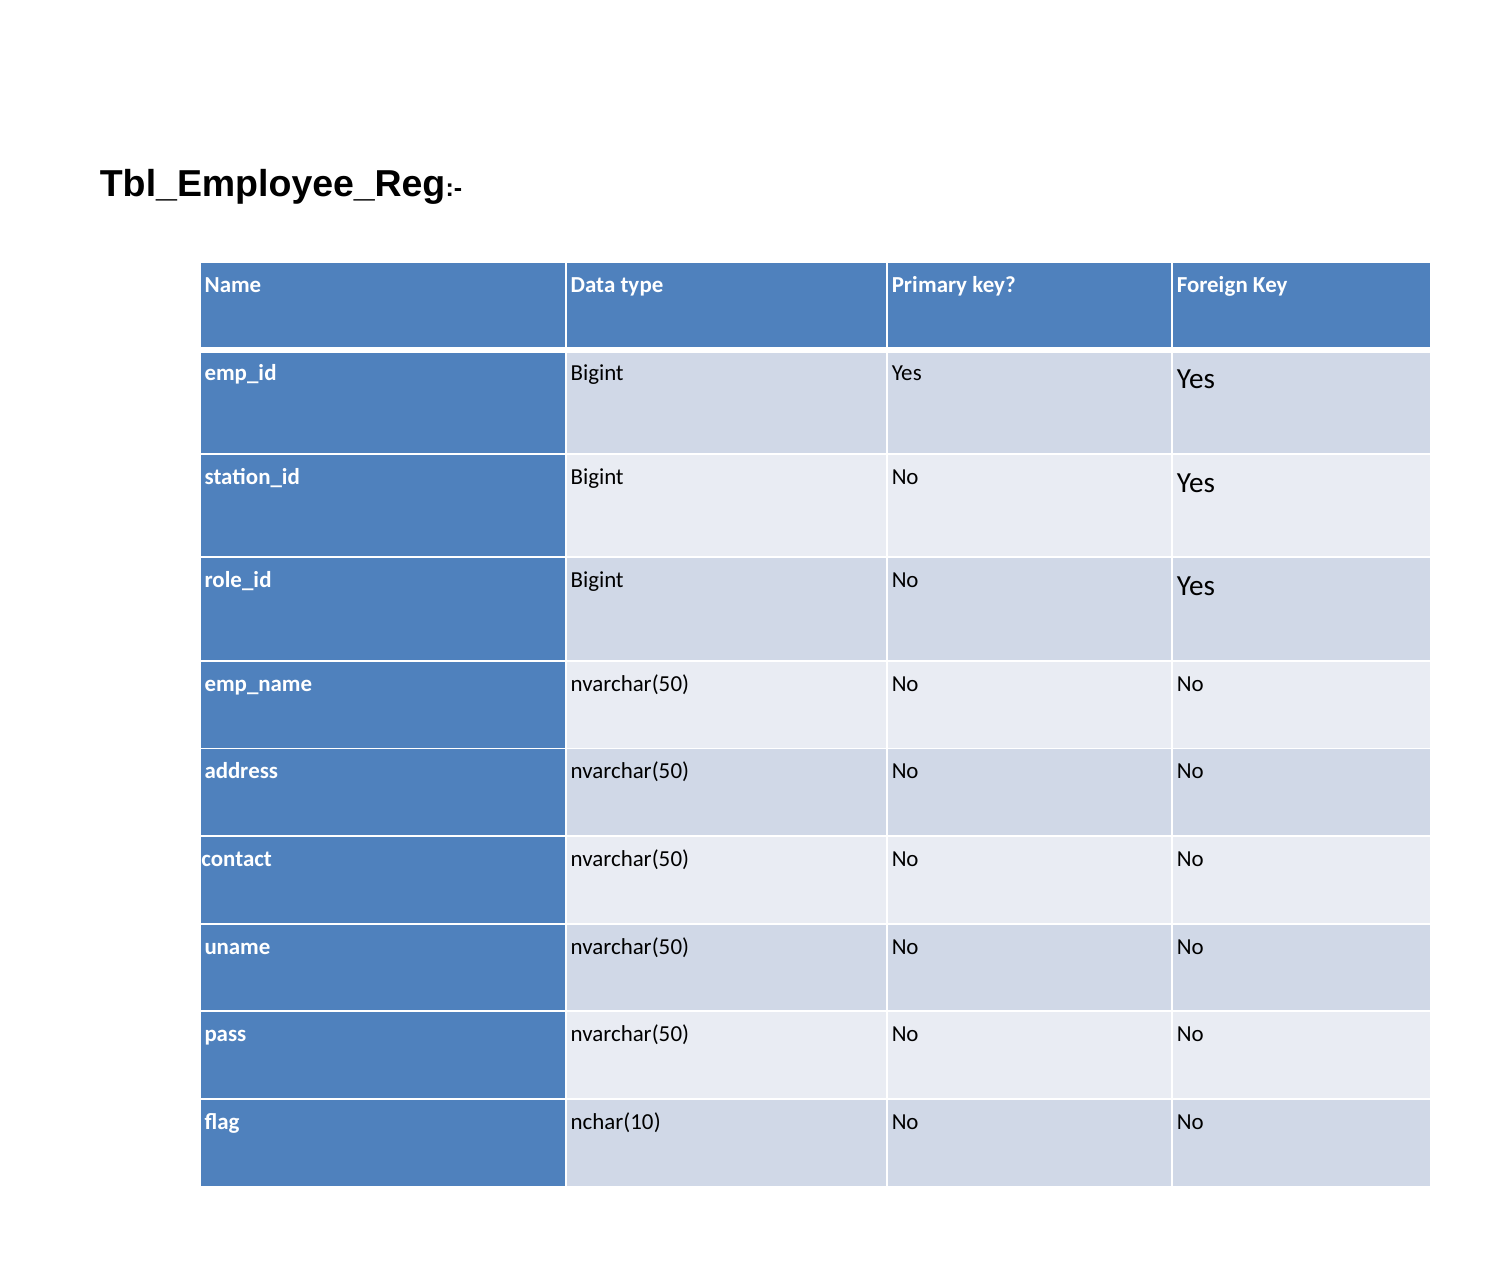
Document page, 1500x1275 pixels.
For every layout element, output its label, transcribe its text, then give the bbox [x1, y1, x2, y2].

table_cell No [888, 558, 1171, 660]
table_cell Yes [1173, 353, 1430, 453]
table_cell nvarchar(50) [567, 662, 886, 748]
table_cell emp_id [201, 353, 565, 453]
table_cell Yes [1173, 455, 1430, 556]
table_cell address [201, 749, 565, 835]
table_cell contact [201, 837, 565, 923]
table_cell Bigint [567, 353, 886, 453]
table_header Name [201, 263, 565, 347]
table_cell nvarchar(50) [567, 837, 886, 923]
table_cell Yes [1173, 558, 1430, 660]
table_cell nvarchar(50) [567, 925, 886, 1010]
table_cell No [888, 1100, 1171, 1186]
table_cell Bigint [567, 558, 886, 660]
table_cell No [888, 455, 1171, 556]
table_cell role_id [201, 558, 565, 660]
table_cell No [888, 925, 1171, 1010]
table_cell Yes [888, 353, 1171, 453]
table_cell No [1173, 749, 1430, 835]
table_cell uname [201, 925, 565, 1010]
table_cell No [1173, 837, 1430, 923]
table_cell No [888, 1012, 1171, 1098]
table_cell No [888, 837, 1171, 923]
table_header Data type [567, 263, 886, 347]
table_header Primary key? [888, 263, 1171, 347]
table_header Foreign Key [1173, 263, 1430, 347]
table_cell nchar(10) [567, 1100, 886, 1186]
table_cell No [1173, 1100, 1430, 1186]
table_cell No [888, 662, 1171, 748]
table_cell No [888, 749, 1171, 835]
table_cell No [1173, 1012, 1430, 1098]
table_cell pass [201, 1012, 565, 1098]
table_cell No [1173, 925, 1430, 1010]
table_cell Bigint [567, 455, 886, 556]
table_cell station_id [201, 455, 565, 556]
table_cell No [1173, 662, 1430, 748]
table_cell nvarchar(50) [567, 749, 886, 835]
table_cell emp_name [201, 662, 565, 748]
table_cell flag [201, 1100, 565, 1186]
table_cell nvarchar(50) [567, 1012, 886, 1098]
text_box Tbl_Employee_Reg:- [84, 151, 478, 212]
